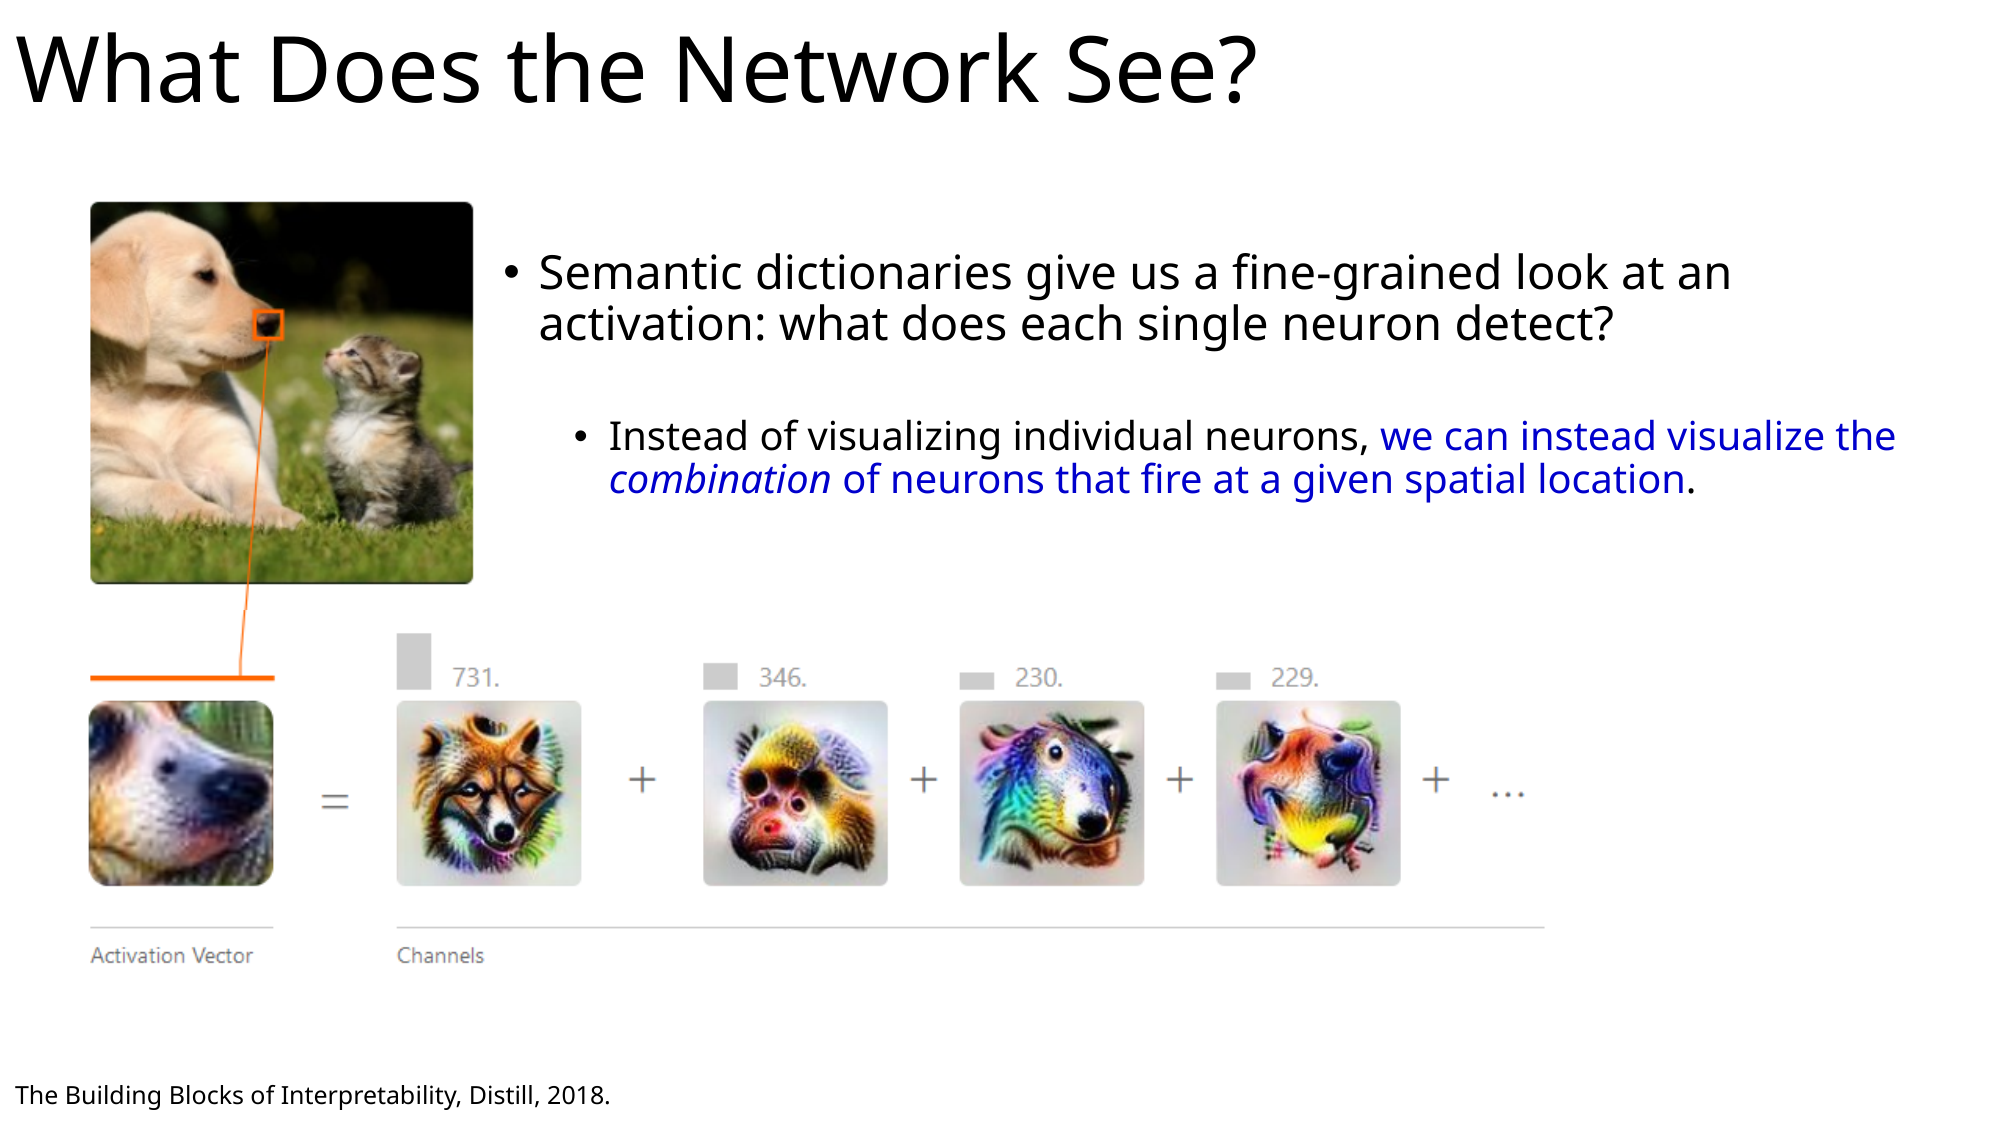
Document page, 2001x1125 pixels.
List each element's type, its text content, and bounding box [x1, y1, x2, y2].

picture [64, 185, 1573, 993]
list Semantic dictionaries give us a fine-grained look at an activation: what does each single neuron detect? Instead of visualizing individual neurons, we can instead visualize the combination of neurons that fire at a given spatial location. [489, 241, 1950, 515]
text_box What Does the Network See? [0, 0, 1725, 145]
